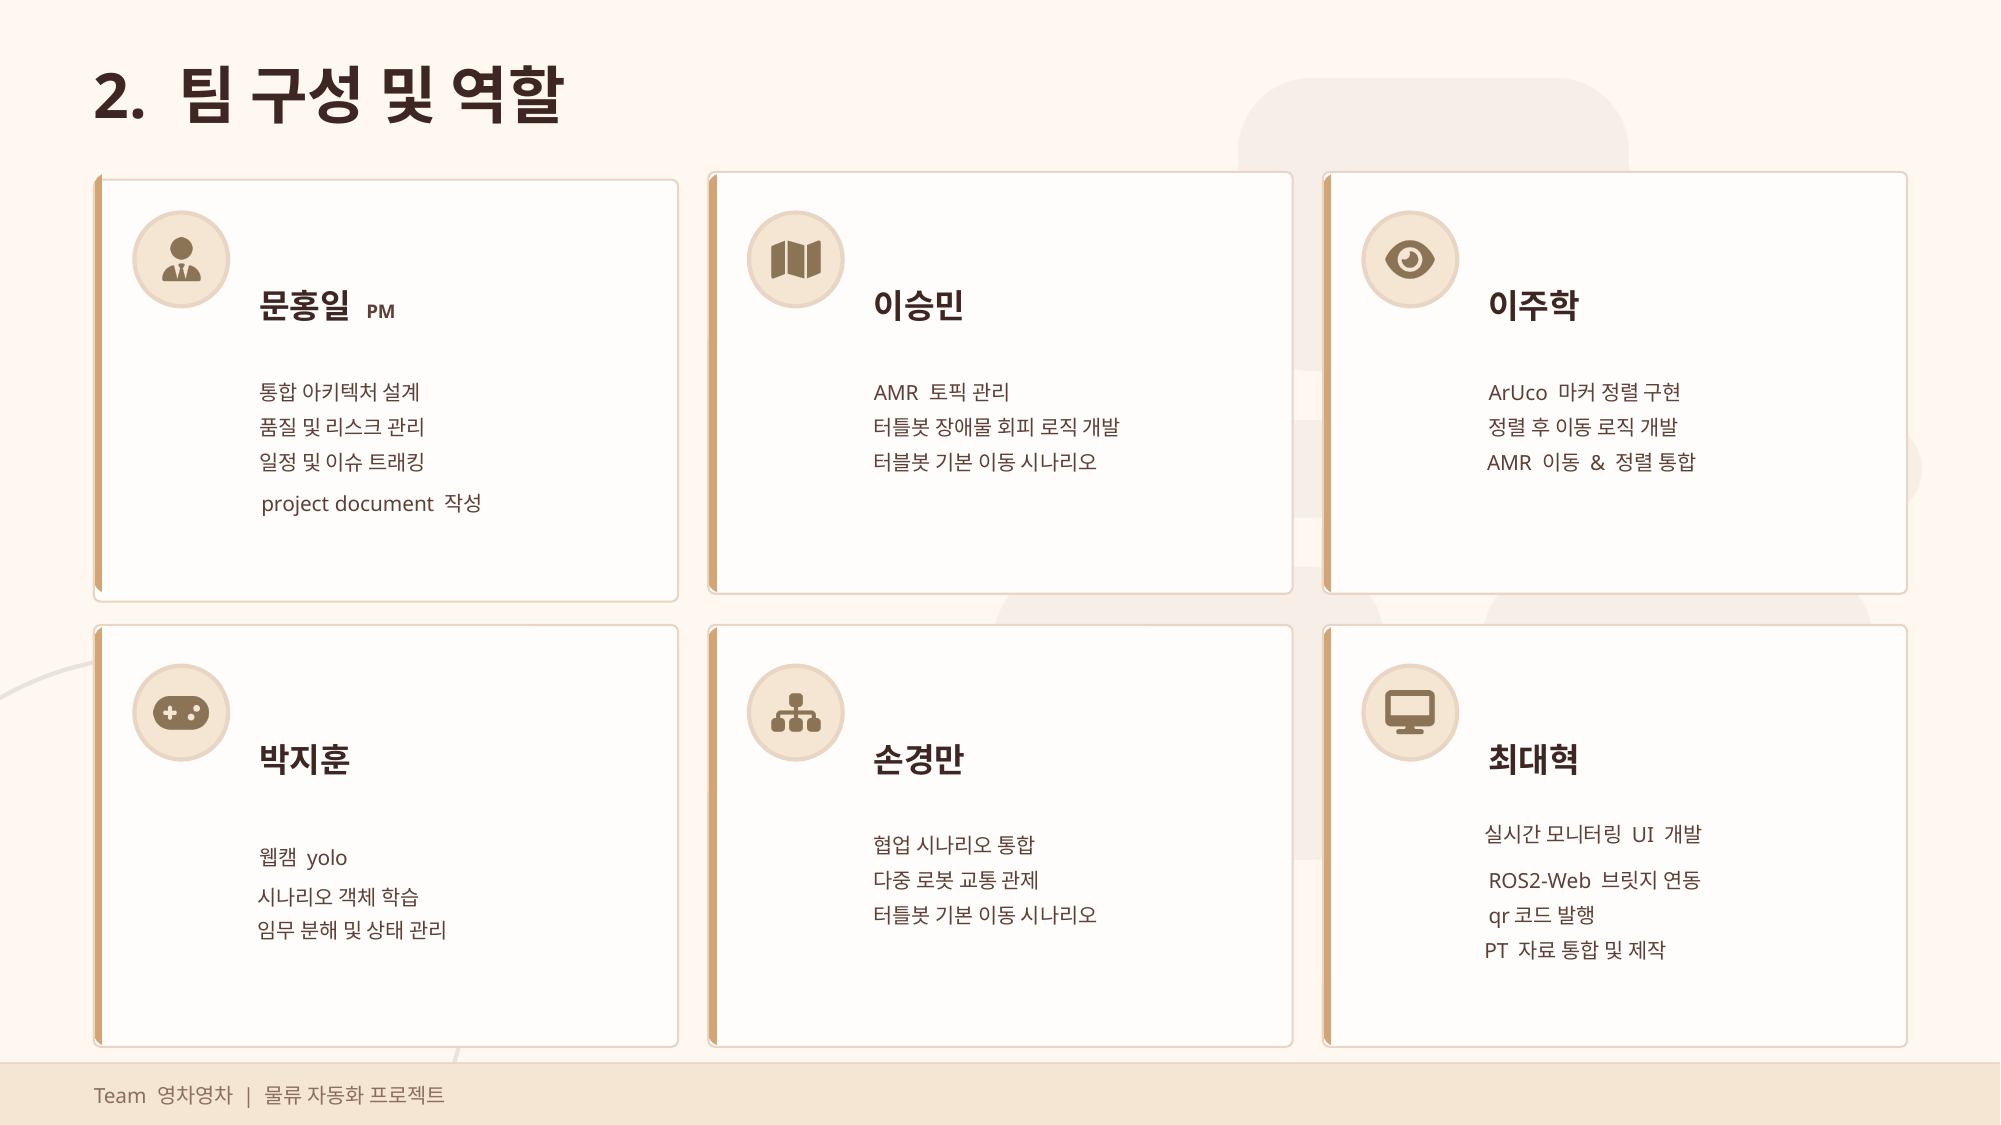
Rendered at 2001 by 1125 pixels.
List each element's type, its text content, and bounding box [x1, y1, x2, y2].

picture [94, 626, 102, 1046]
text_box 이승민 [873, 284, 939, 327]
text_box [134, 212, 229, 307]
picture [770, 690, 821, 735]
text_box project document 작성 [261, 486, 679, 519]
picture [161, 237, 201, 282]
text_box AMR 토픽 관리 [873, 376, 939, 409]
text_box [0, 1064, 2000, 1125]
text_box 다중 로봇 교통 관제 [873, 864, 1291, 897]
text_box [714, 624, 1293, 1047]
text_box 일정 및 이슈 트래킹 [259, 445, 677, 479]
text_box PT 자료 통합 및 제작 [1484, 934, 1886, 967]
picture [944, 77, 1922, 1046]
text_box 박지훈 [259, 737, 661, 780]
text_box 터틀봇 기본 이동 시나리오 [873, 899, 1291, 932]
text_box 2. 팀 구성 및 역할 [93, 62, 700, 125]
text_box [0, 0, 2000, 1062]
picture [94, 173, 102, 593]
text_box [0, 663, 459, 1062]
text_box 협업 시나리오 통합 [873, 829, 939, 862]
picture [709, 626, 717, 1046]
text_box ROS2-Web 브릿지 연동 [1488, 868, 1890, 897]
text_box [134, 665, 229, 760]
text_box 시나리오 객체 학습 [257, 880, 675, 913]
text_box 터블봇 기본 이동 시나리오 [873, 445, 939, 479]
text_box [98, 179, 679, 602]
text_box 손경만 [873, 737, 939, 780]
text_box qr코드 발행 [1488, 899, 1890, 932]
text_box 터틀봇 장애물 회피 로직 개발 [873, 411, 939, 444]
picture [770, 237, 821, 282]
text_box 웹캠 yolo [259, 841, 677, 874]
text_box Team 영차영차 | 물류 자동화 프로젝트 [93, 1078, 514, 1112]
picture [153, 690, 209, 735]
picture [709, 173, 717, 593]
text_box [714, 171, 939, 594]
text_box [1336, 868, 1908, 1047]
text_box 품질 및 리스크 관리 [259, 411, 677, 444]
text_box 통합 아키텍처 설계 [259, 376, 677, 409]
text_box 임무 분해 및 상태 관리 [257, 914, 675, 947]
text_box [748, 212, 843, 307]
text_box [748, 665, 843, 760]
text_box [100, 624, 679, 1047]
text_box 문홍일 PM [259, 284, 661, 327]
